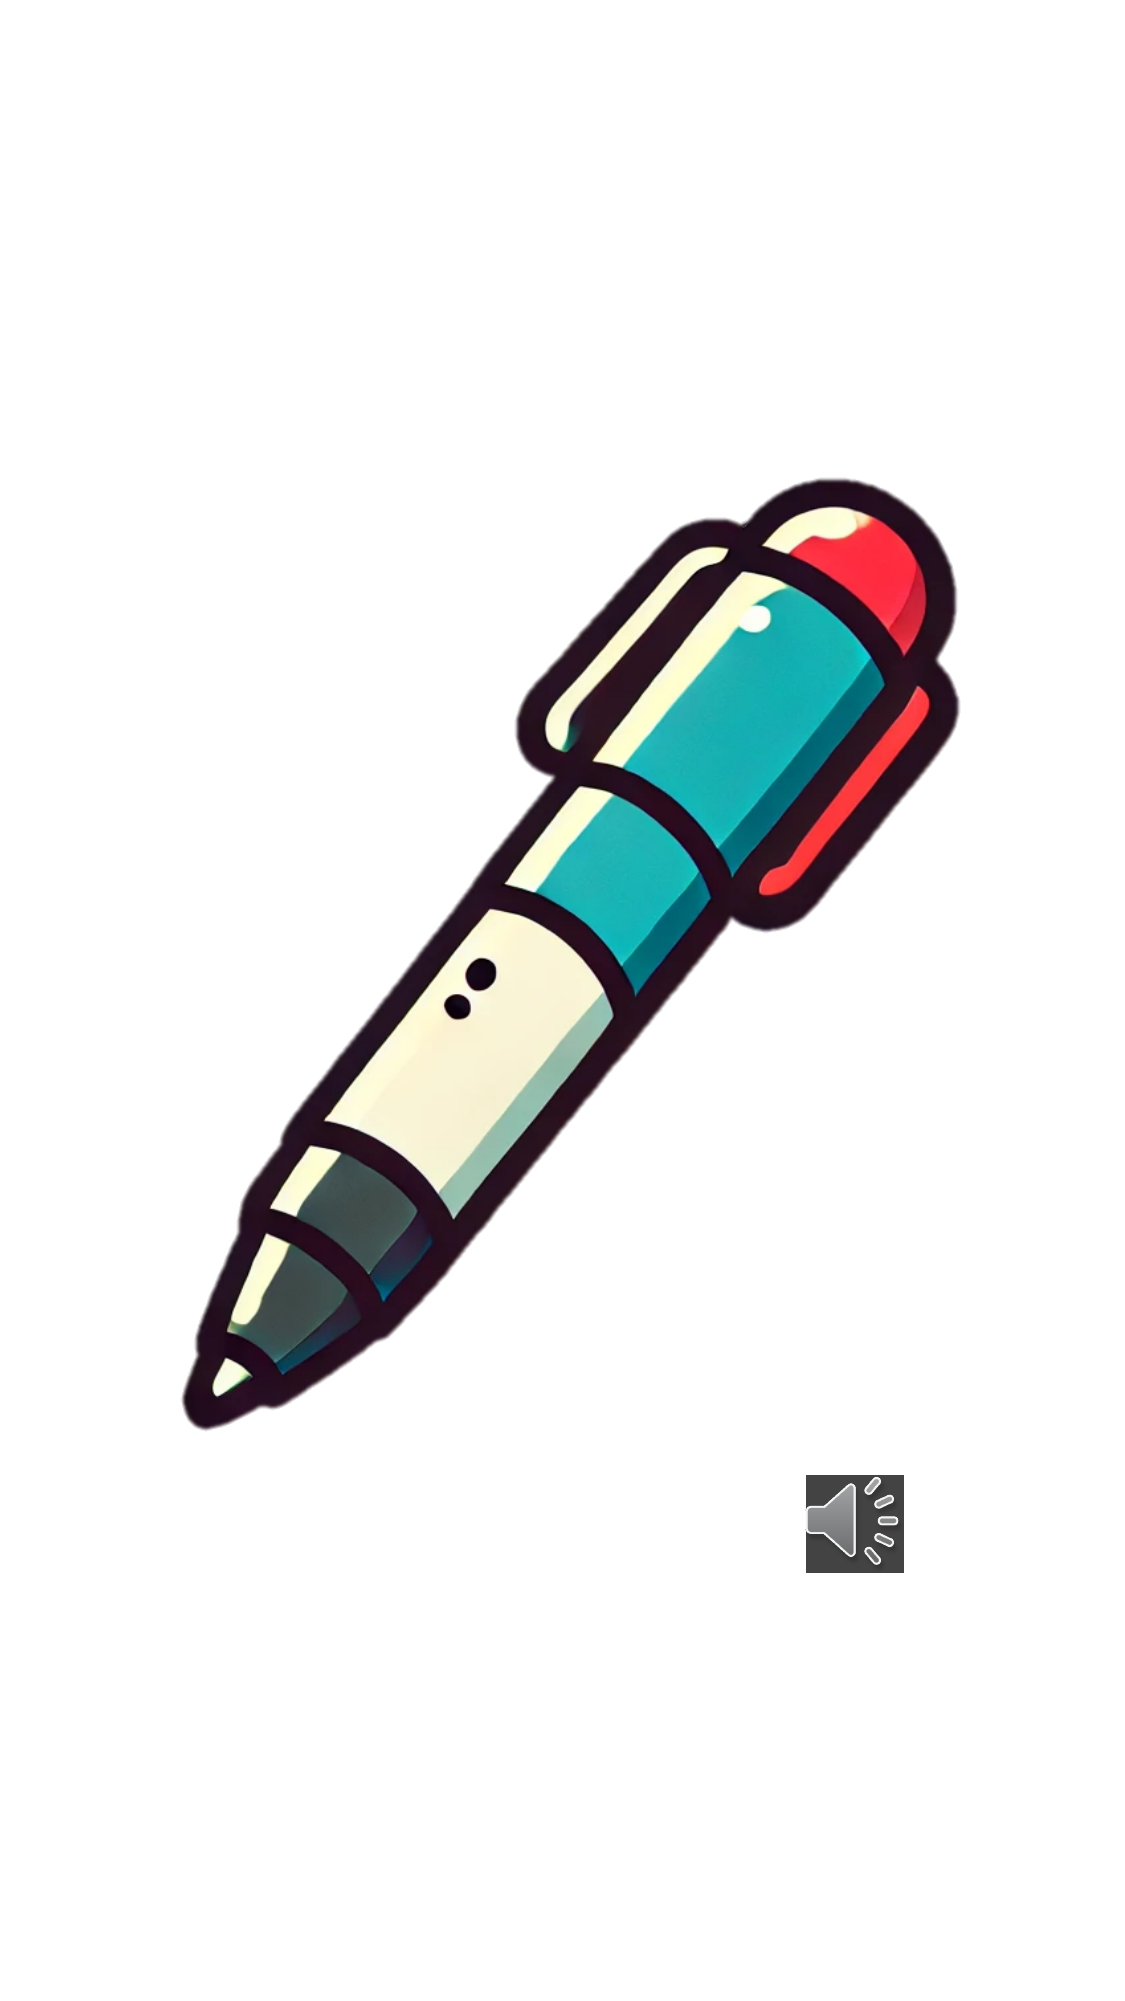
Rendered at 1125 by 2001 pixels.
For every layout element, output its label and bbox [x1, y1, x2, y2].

picture [0, 353, 1125, 1710]
